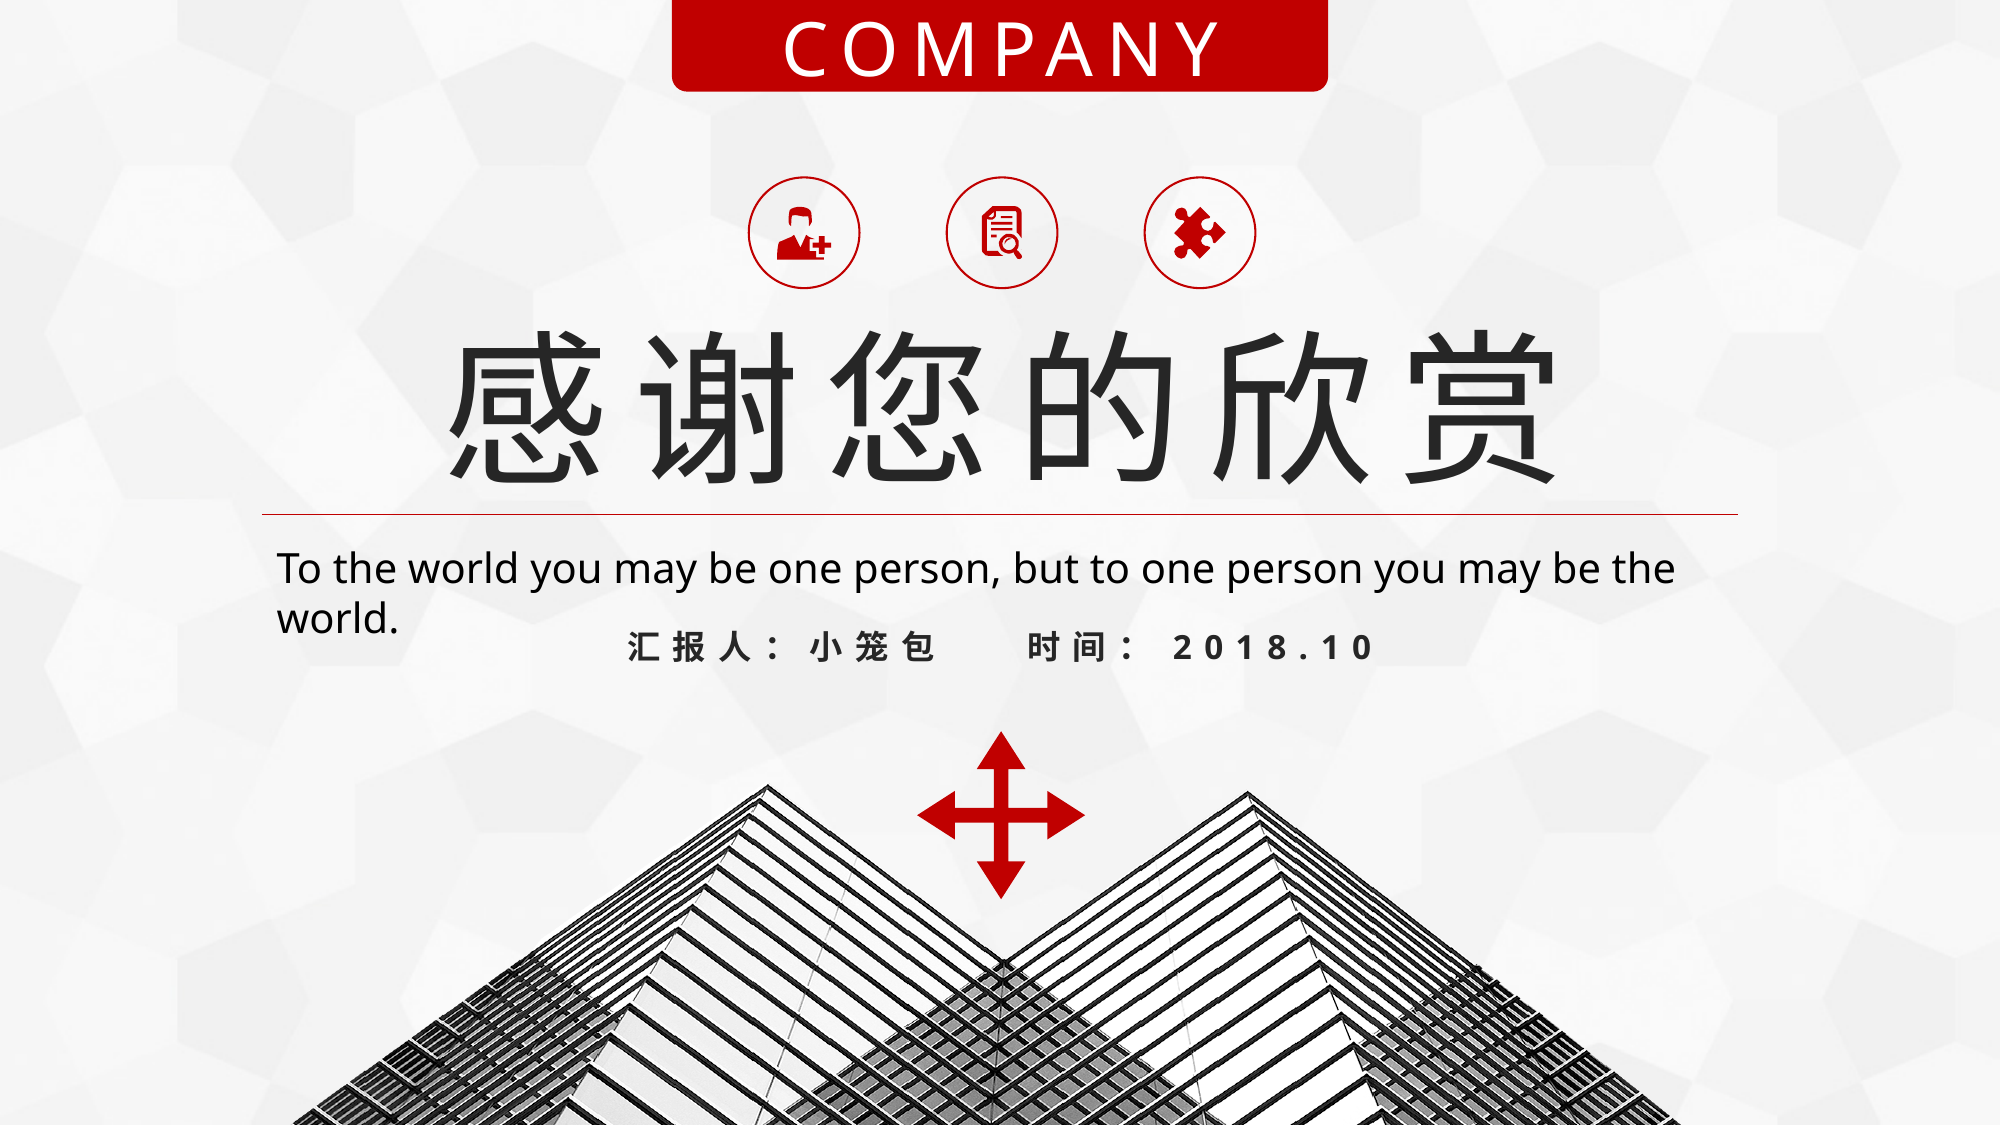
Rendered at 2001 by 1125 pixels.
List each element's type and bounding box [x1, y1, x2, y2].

text_box [671, 0, 1329, 100]
picture [0, 0, 2000, 1125]
text_box [748, 177, 1256, 289]
text_box [261, 514, 1739, 600]
